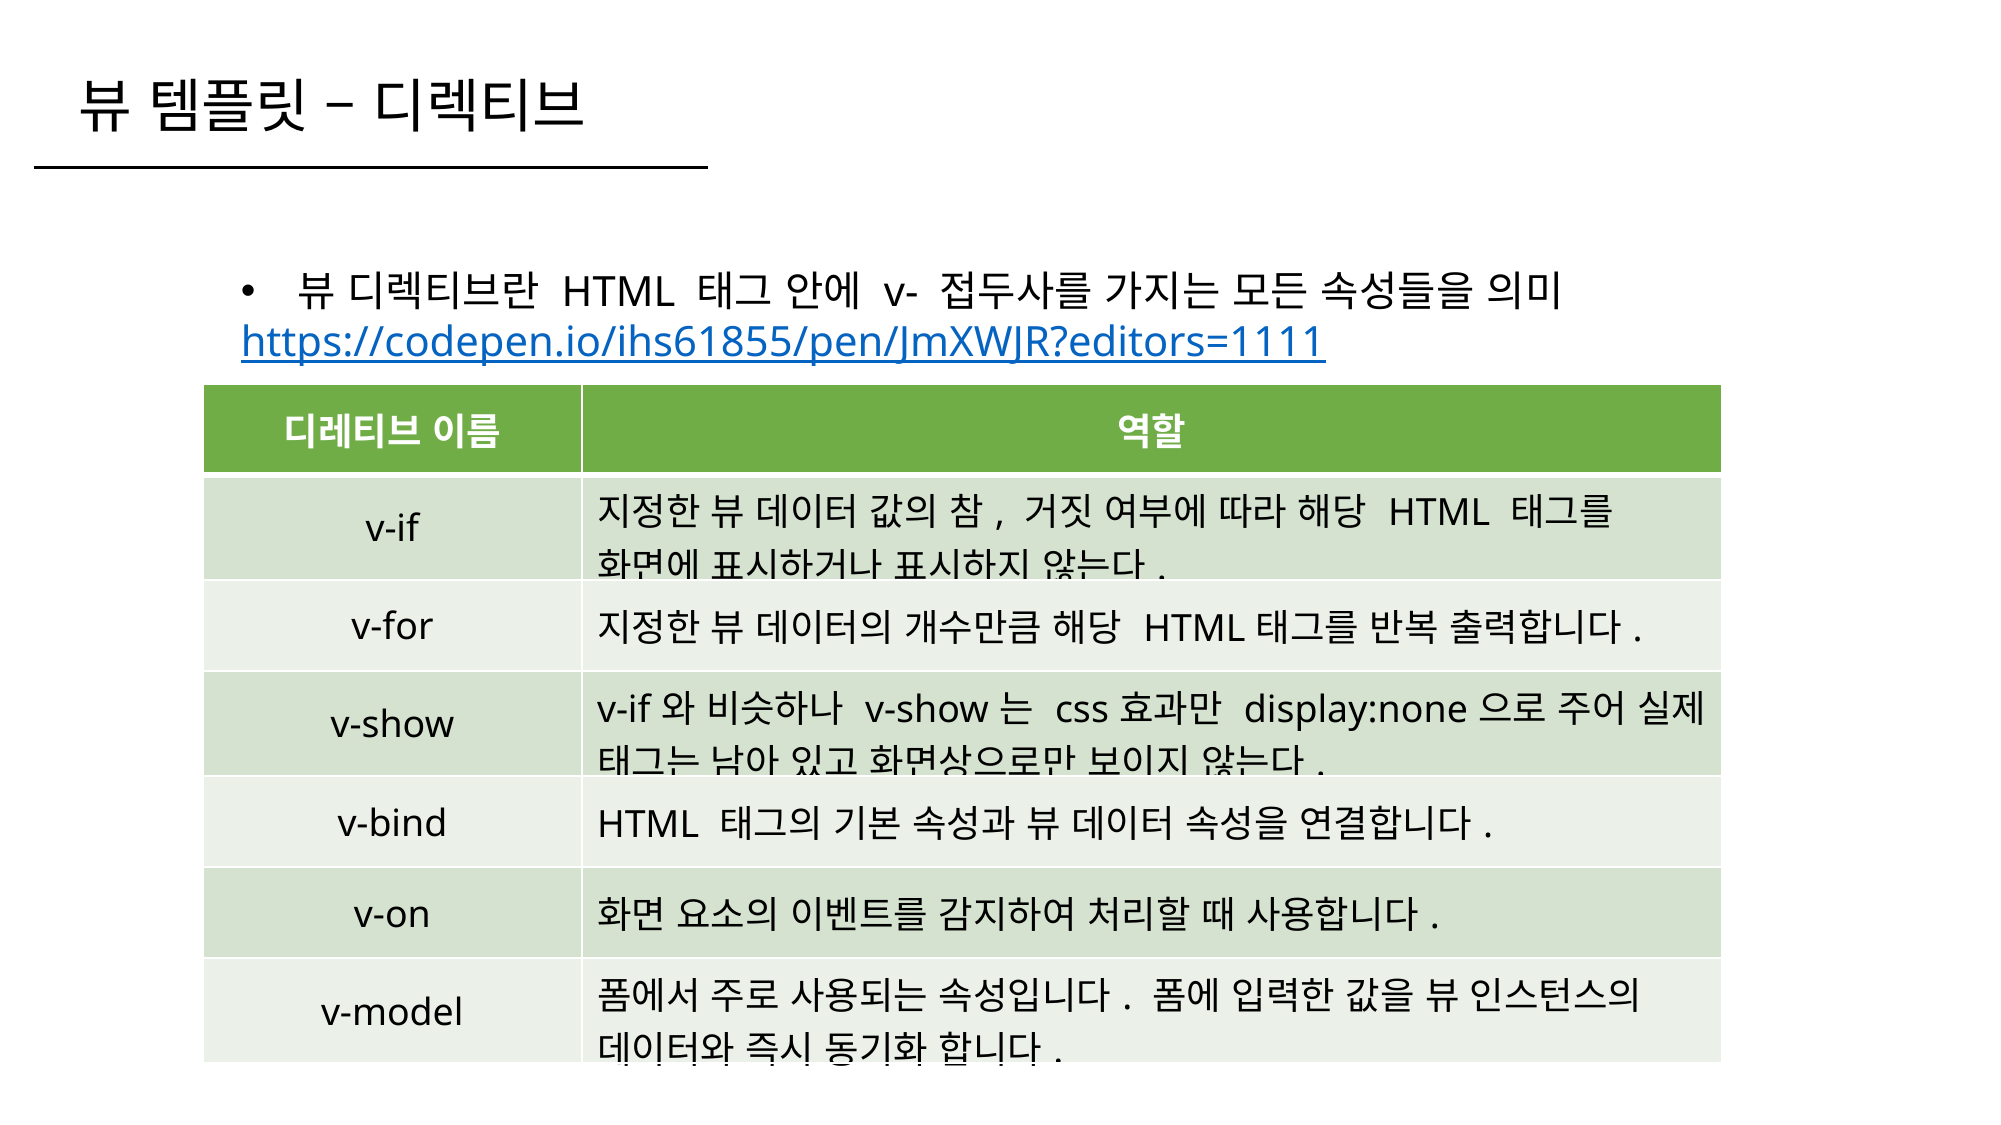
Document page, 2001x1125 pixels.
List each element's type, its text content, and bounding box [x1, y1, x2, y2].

table_cell v-for [204, 581, 581, 670]
table_cell v-on [204, 868, 581, 957]
table_cell 지정한 뷰 데이터의 개수만큼 해당 HTML태그를 반복 출력합니다. [583, 581, 1721, 670]
table_cell v-model [204, 959, 581, 1062]
table_cell 지정한 뷰 데이터 값의 참, 거짓 여부에 따라 해당 HTML 태그를 화면에 표시하거나 표시하지 않는다. [583, 478, 1721, 579]
table_cell v-bind [204, 777, 581, 866]
text_box 뷰 디렉티브란 HTML 태그 안에 v- 접두사를 가지는 모든 속성들을 의미 https://codepen.io/ihs61855/pen/JmXWJR?editors=1111 [226, 257, 1579, 380]
table_cell 폼에서 주로 사용되는 속성입니다. 폼에 입력한 값을 뷰 인스턴스의 데이터와 즉시 동기화 합니다. [583, 959, 1721, 1062]
table_cell HTML 태그의 기본 속성과 뷰 데이터 속성을 연결합니다. [583, 777, 1721, 866]
table_cell v-show [204, 672, 581, 775]
table_cell v-if와 비슷하나 v-show는 css효과만 display:none으로 주어 실제 태그는 남아 있고 화면상으로만 보이지 않는다. [583, 672, 1721, 775]
table_cell v-if [204, 478, 581, 579]
table_header 역할 [583, 385, 1721, 472]
table_cell 화면 요소의 이벤트를 감지하여 처리할 때 사용합니다. [583, 868, 1721, 957]
text_box 뷰 템플릿 – 디렉티브 [63, 61, 602, 147]
table_header 디레티브 이름 [204, 385, 581, 472]
